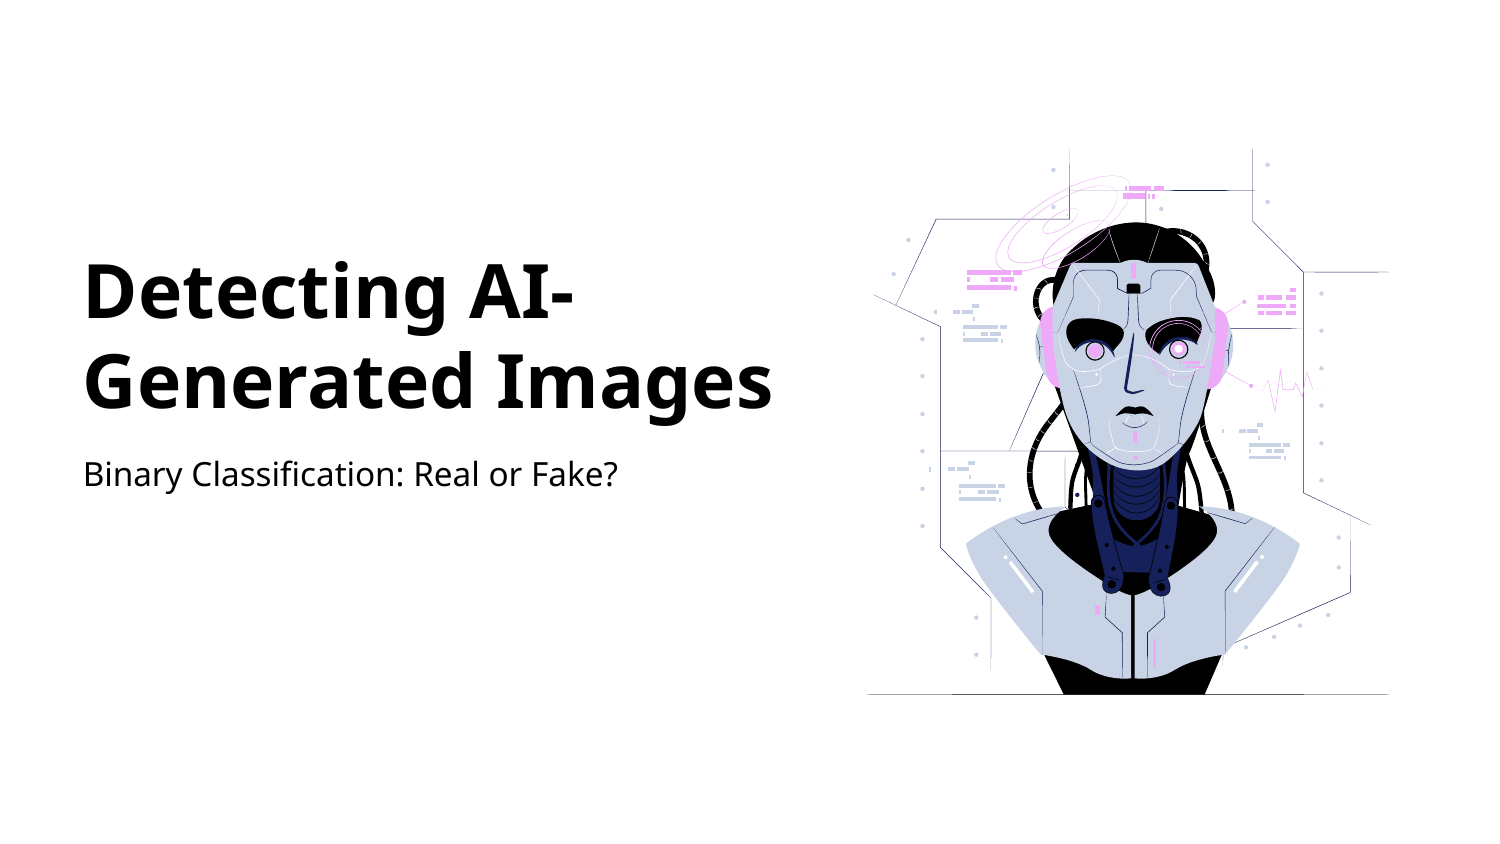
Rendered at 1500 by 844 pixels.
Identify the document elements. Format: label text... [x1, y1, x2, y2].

title Detecting AI-Generated Images [67, 144, 824, 438]
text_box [865, 148, 1391, 696]
subtitle Binary Classification: Real or Fake? [67, 438, 824, 513]
